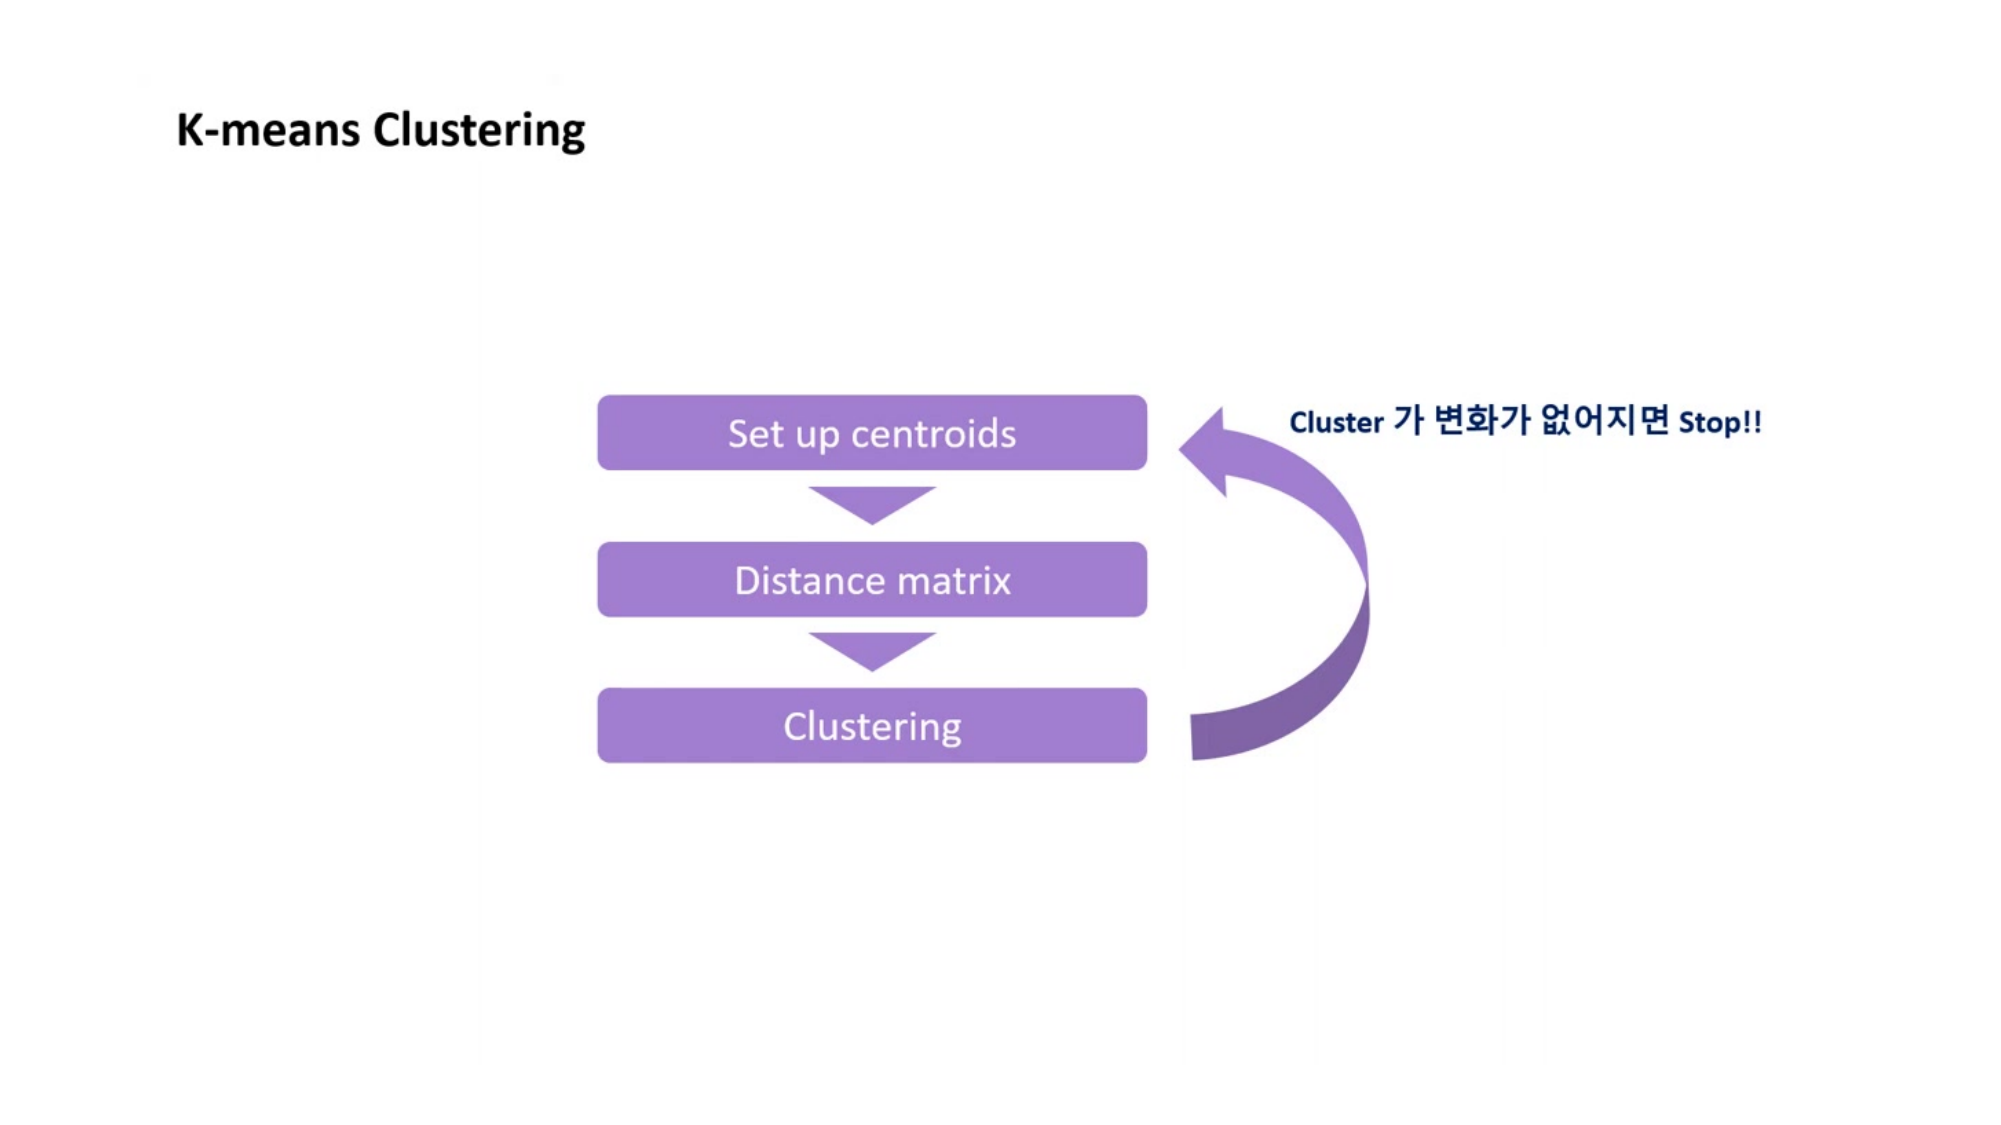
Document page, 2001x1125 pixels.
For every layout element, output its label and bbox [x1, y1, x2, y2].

picture [136, 73, 1900, 1066]
